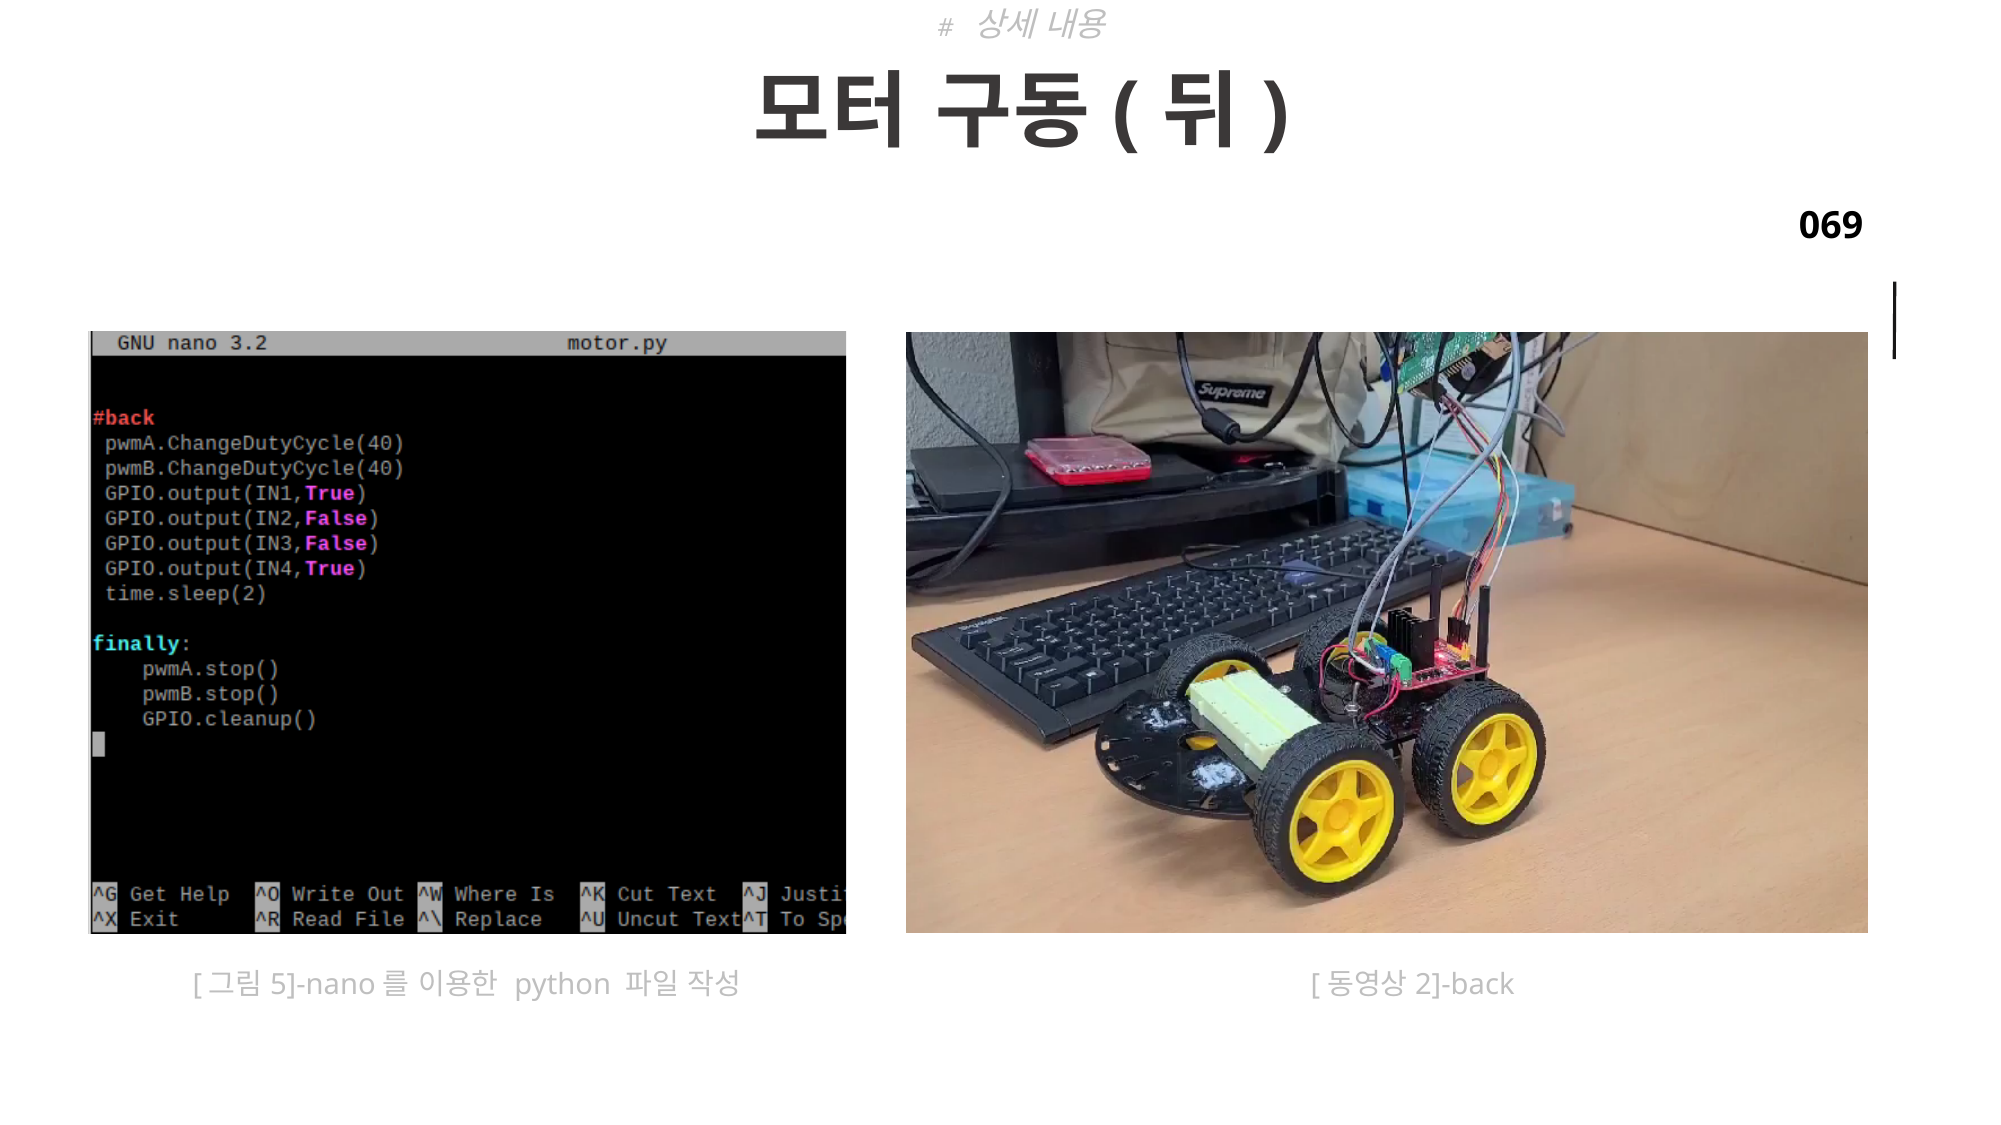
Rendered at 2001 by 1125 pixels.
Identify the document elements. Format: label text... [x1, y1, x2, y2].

text_box # 상세 내용 [696, 0, 1346, 62]
text_box [동영상2]-back [1088, 955, 1737, 1018]
text_box [그림5]-nano를 이용한 python 파일 작성 [142, 955, 792, 1018]
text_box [905, 331, 1869, 934]
text_box 모터 구동(뒤) [370, 61, 1672, 196]
picture [88, 331, 847, 934]
